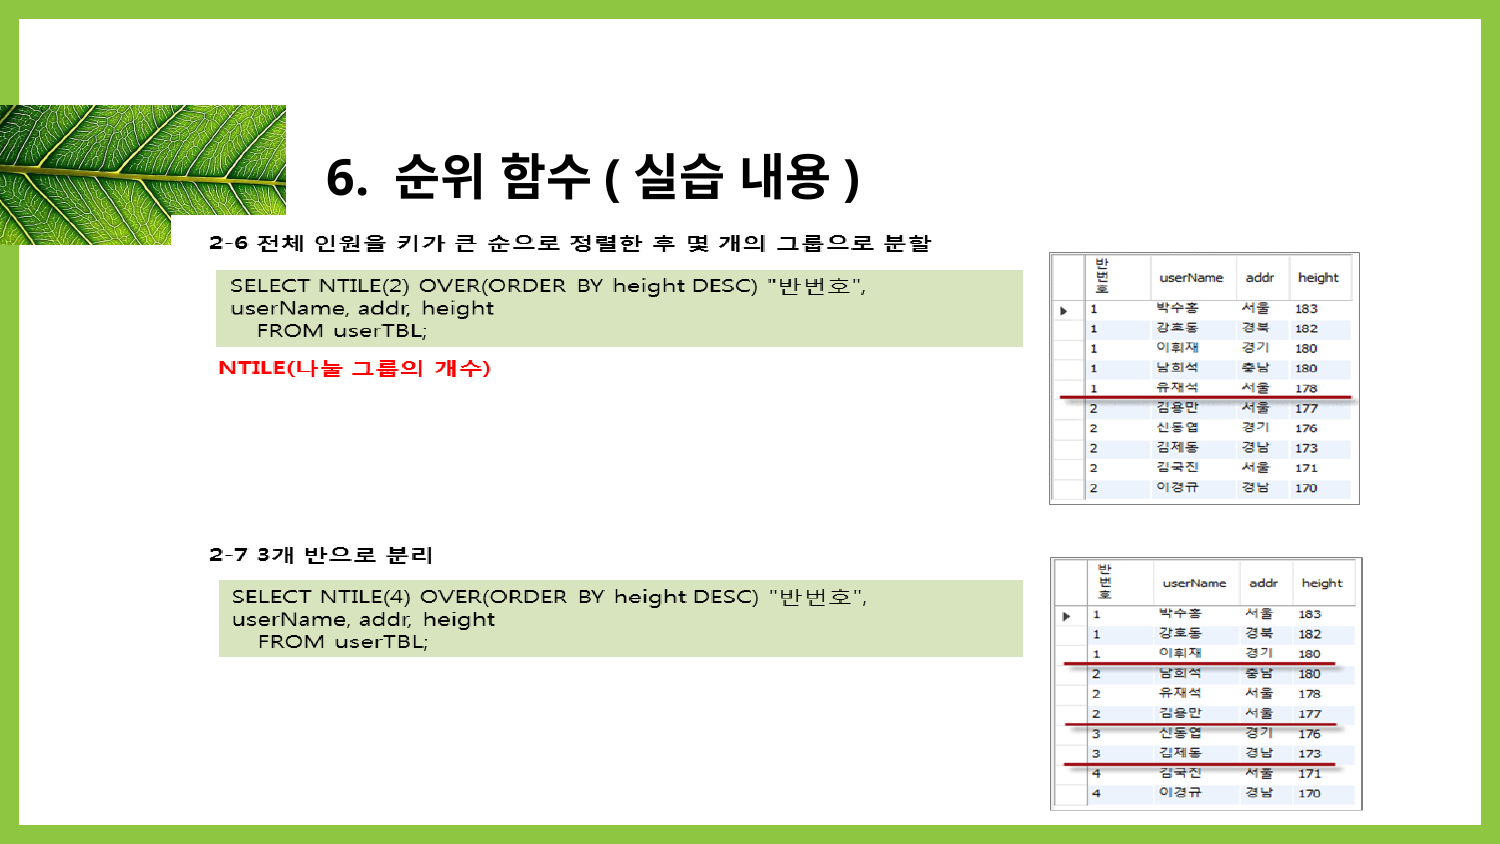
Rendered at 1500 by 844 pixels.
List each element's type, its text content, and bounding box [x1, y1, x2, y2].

title 6. 순위 함수(실습 내용) [315, 97, 1363, 213]
picture [0, 105, 1399, 825]
